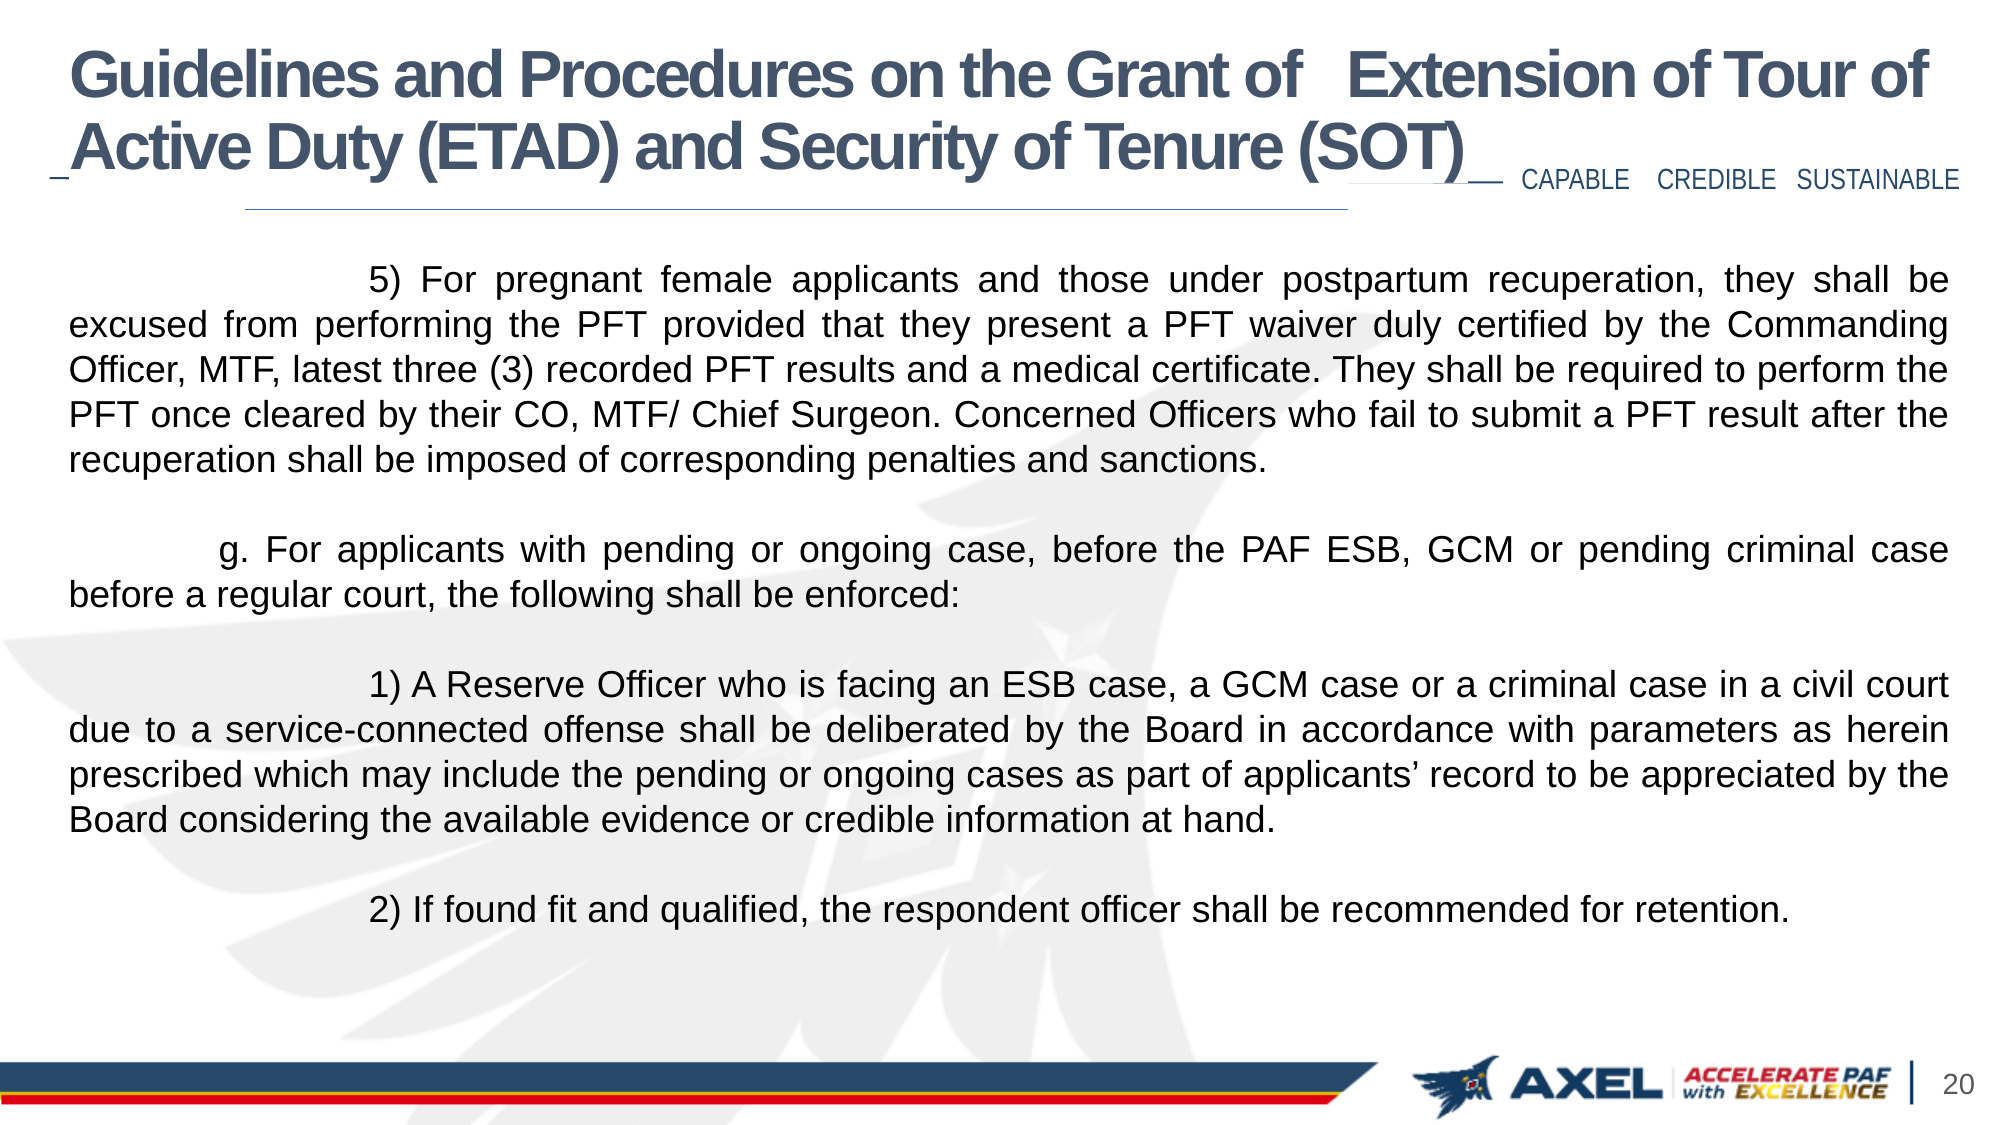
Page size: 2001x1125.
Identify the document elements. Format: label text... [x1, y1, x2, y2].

text_box 5) For pregnant female applicants and those under postpartum recuperation, they shall be excused from performing the PFT provided that they present a PFT waiver duly certified by the Commanding Officer, MTF, latest three (3) recorded PFT results and a medical certificate. They shall be required to perform the PFT once cleared by their CO, MTF/ Chief Surgeon. Concerned Officers who fail to submit a PFT result after the recuperation shall be imposed of corresponding penalties and sanctions. g. For applicants with pending or ongoing case, before the PAF ESB, GCM or pending criminal case before a regular court, the following shall be enforced: 1) A Reserve Officer who is facing an ESB case, a GCM case or a criminal case in a civil court due to a service-connected offense shall be deliberated by the Board in accordance with parameters as herein prescribed which may include the pending or ongoing cases as part of applicants’ record to be appreciated by the Board considering the available evidence or credible information at hand. 2) If found fit and qualified, the respondent officer shall be recommended for retention. [54, 203, 1965, 1037]
title Guidelines and Procedures on the Grant of Extension of Tour of Active Duty (ETAD) and Security of Tenure (SOT) [54, 40, 2000, 183]
picture [0, 0, 2001, 1125]
